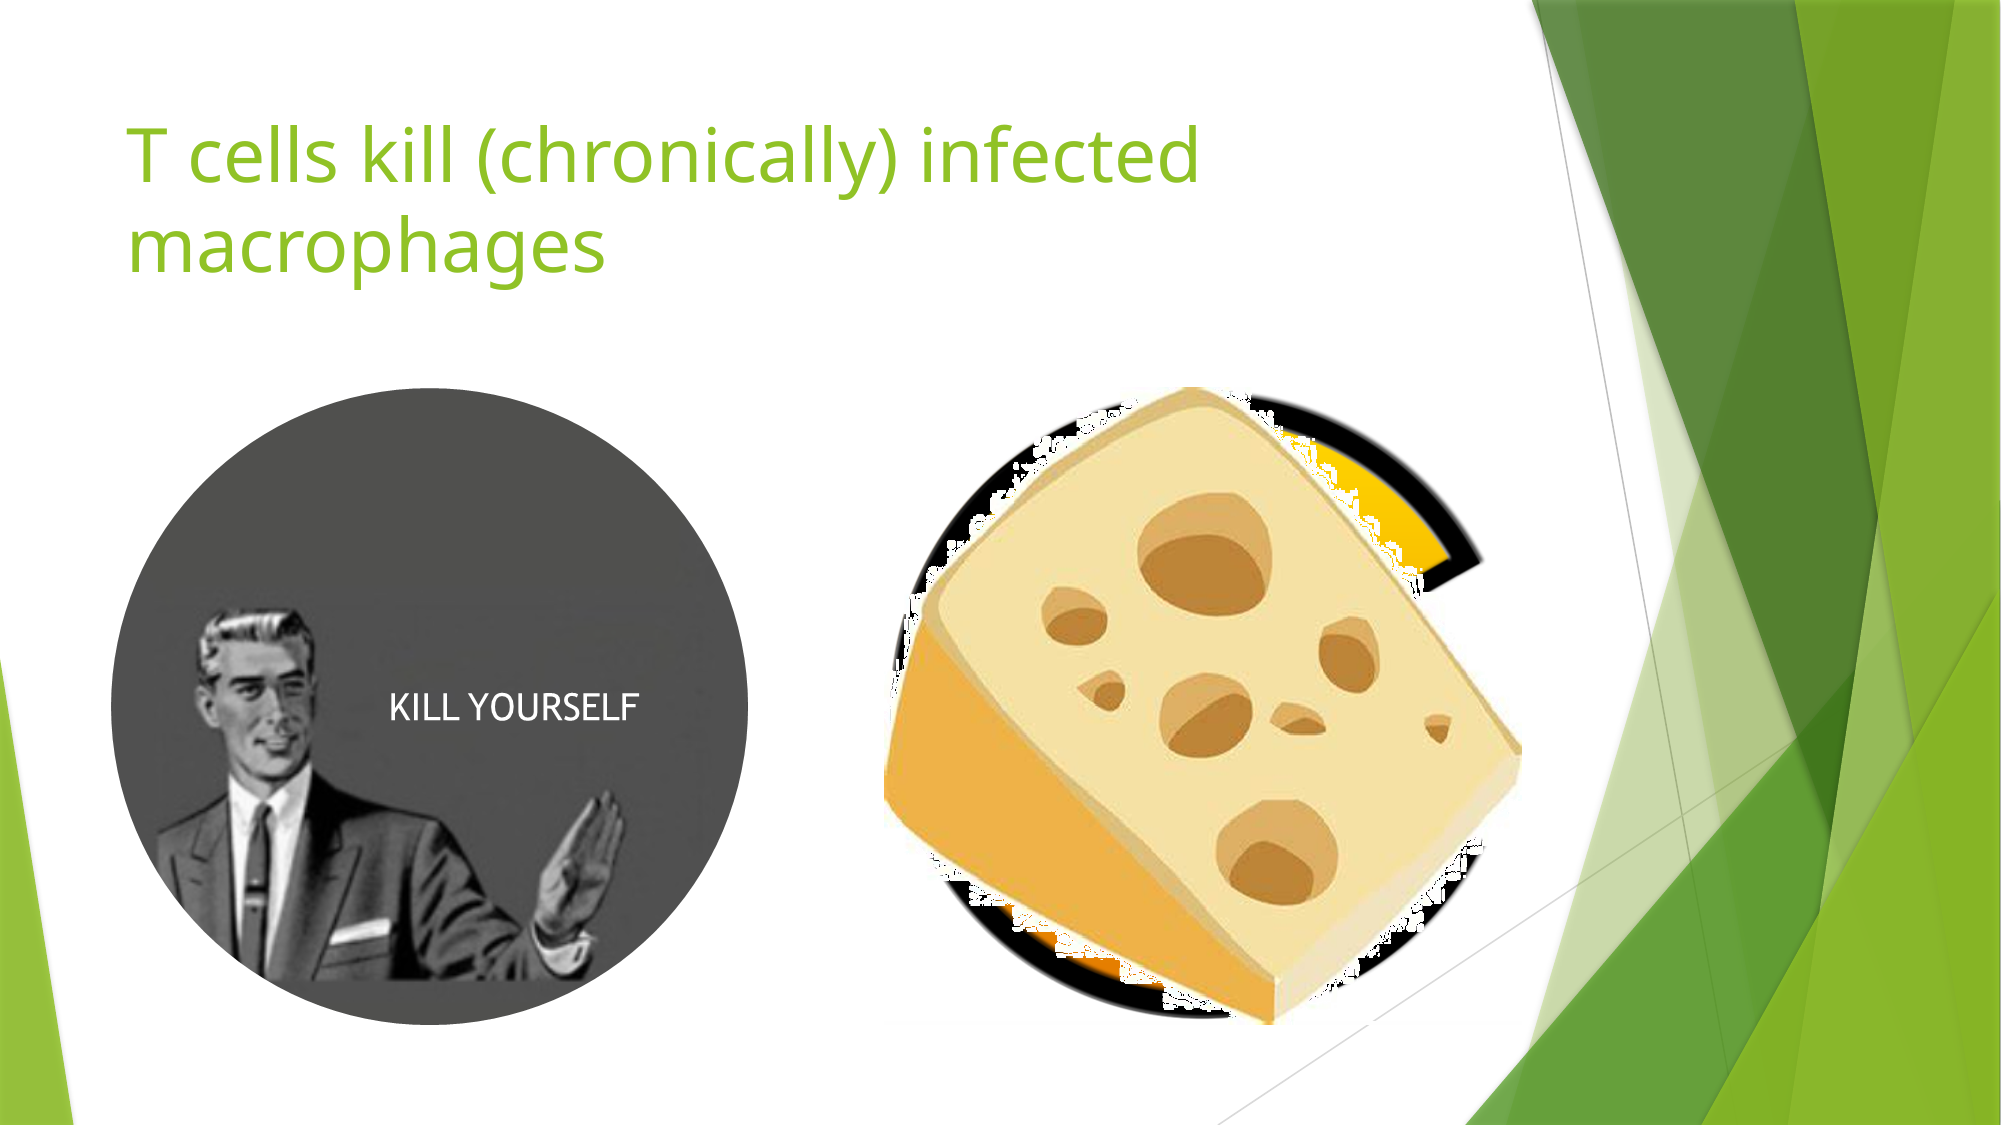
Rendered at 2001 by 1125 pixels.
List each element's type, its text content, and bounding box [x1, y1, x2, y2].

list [110, 387, 749, 1026]
picture [883, 387, 1522, 1026]
title T cells kill (chronically) infected macrophages [111, 99, 1522, 317]
